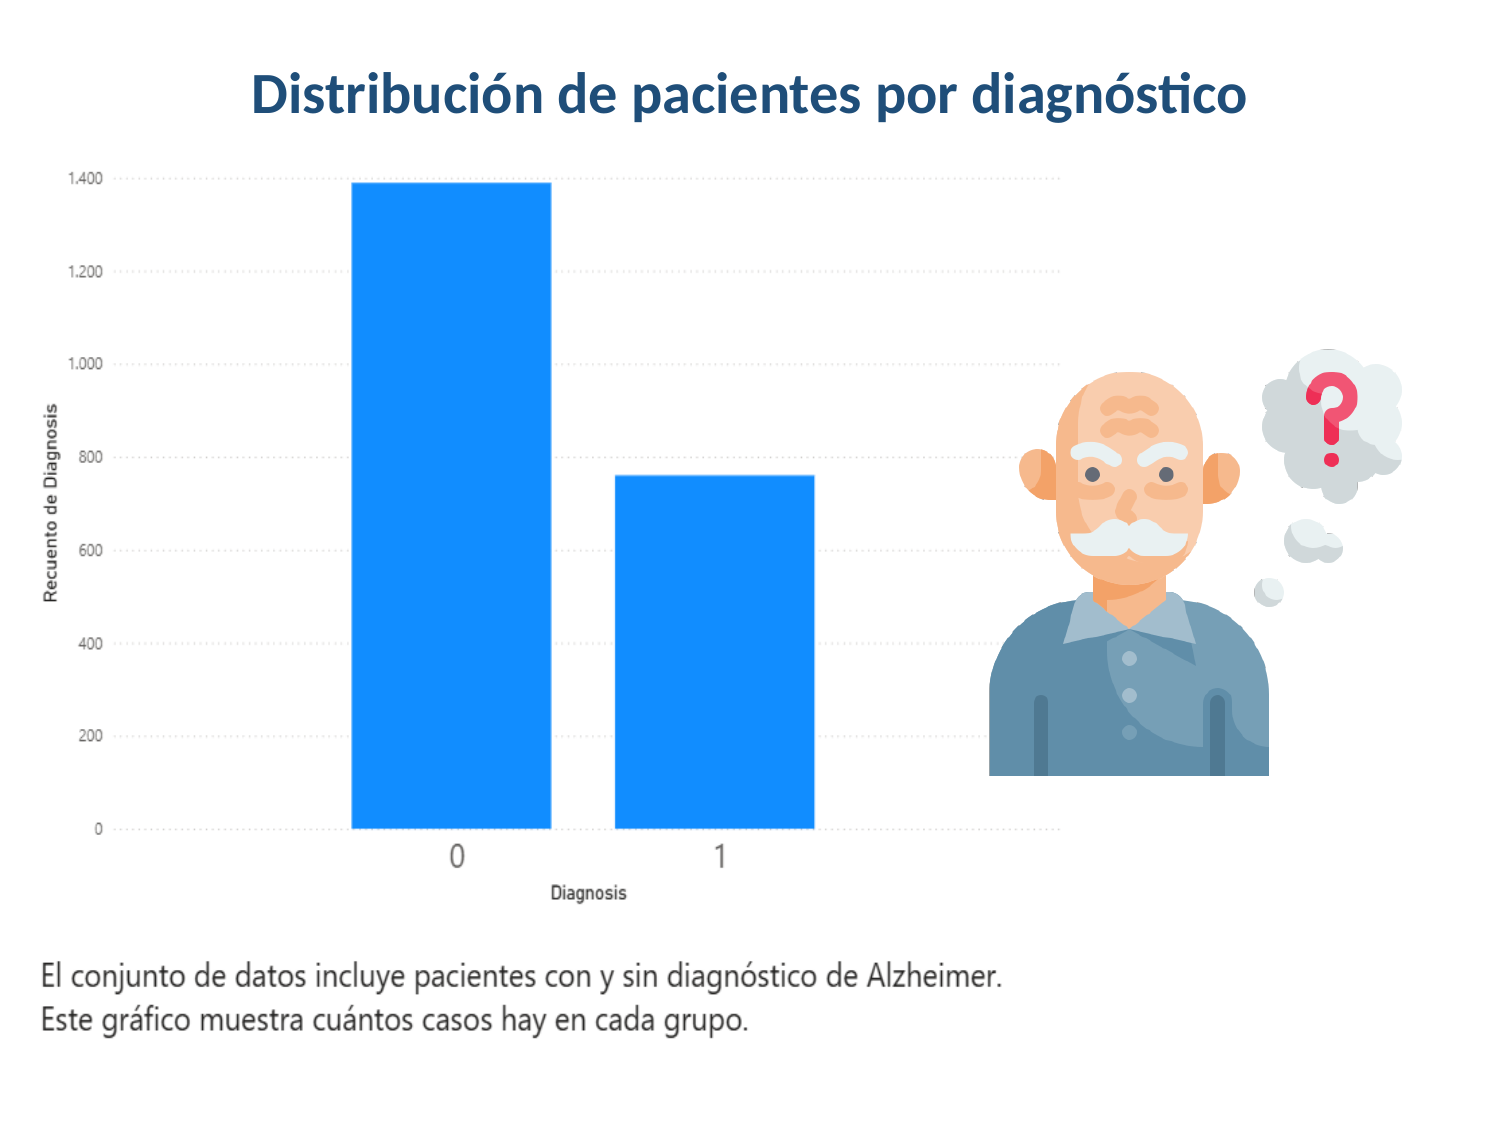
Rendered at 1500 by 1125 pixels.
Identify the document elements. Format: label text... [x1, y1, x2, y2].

text_box Distribución de pacientes por diagnóstico [236, 47, 1263, 133]
picture [15, 162, 1439, 1095]
